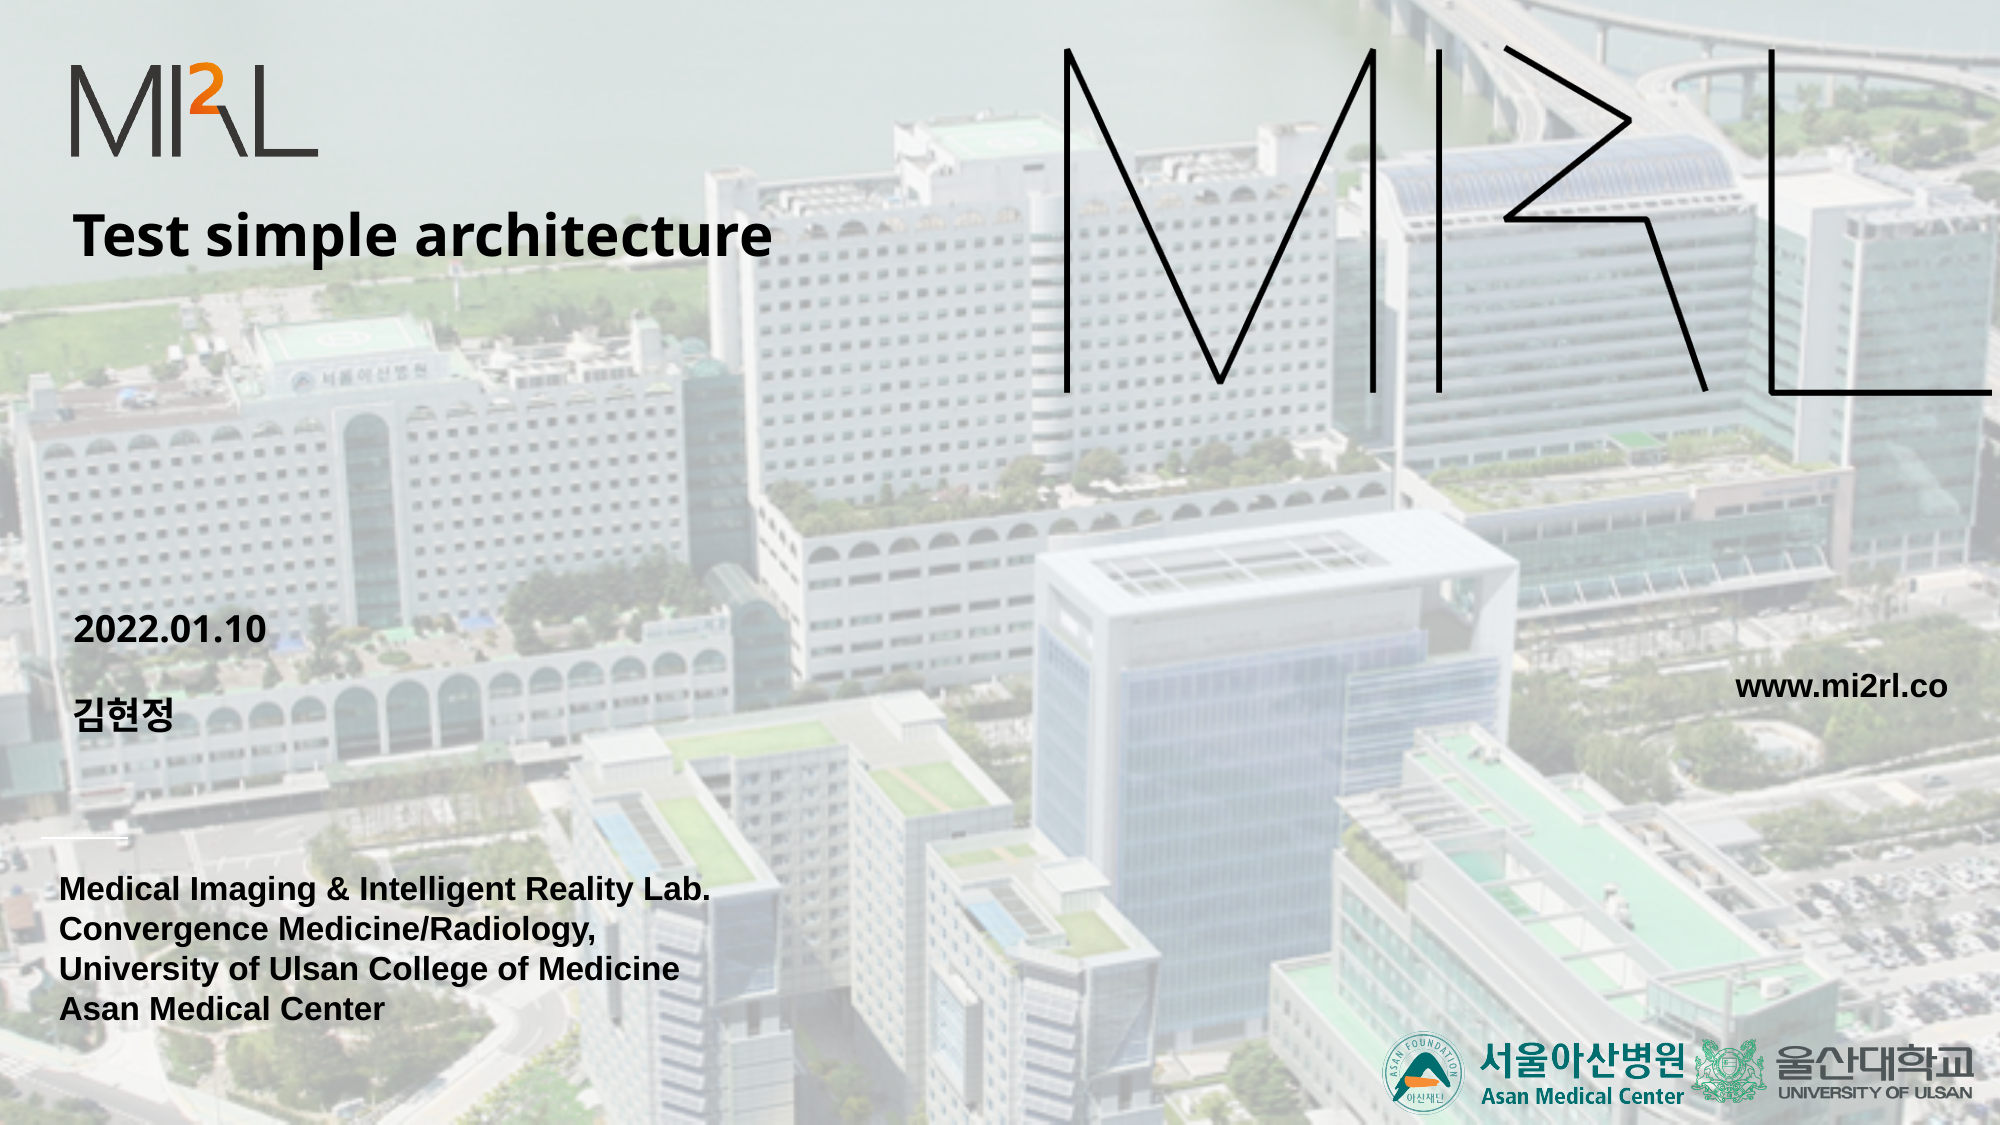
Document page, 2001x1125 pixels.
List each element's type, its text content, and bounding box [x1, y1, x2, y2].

picture [1025, 24, 2001, 424]
list Test simple architecture [57, 198, 904, 262]
list 2022.01.10 [58, 602, 687, 665]
table_cell 215 [0, 0, 2000, 1125]
picture [39, 42, 348, 181]
list 김현정 [57, 689, 686, 753]
picture [1691, 1039, 1974, 1103]
picture [1382, 1031, 1684, 1115]
